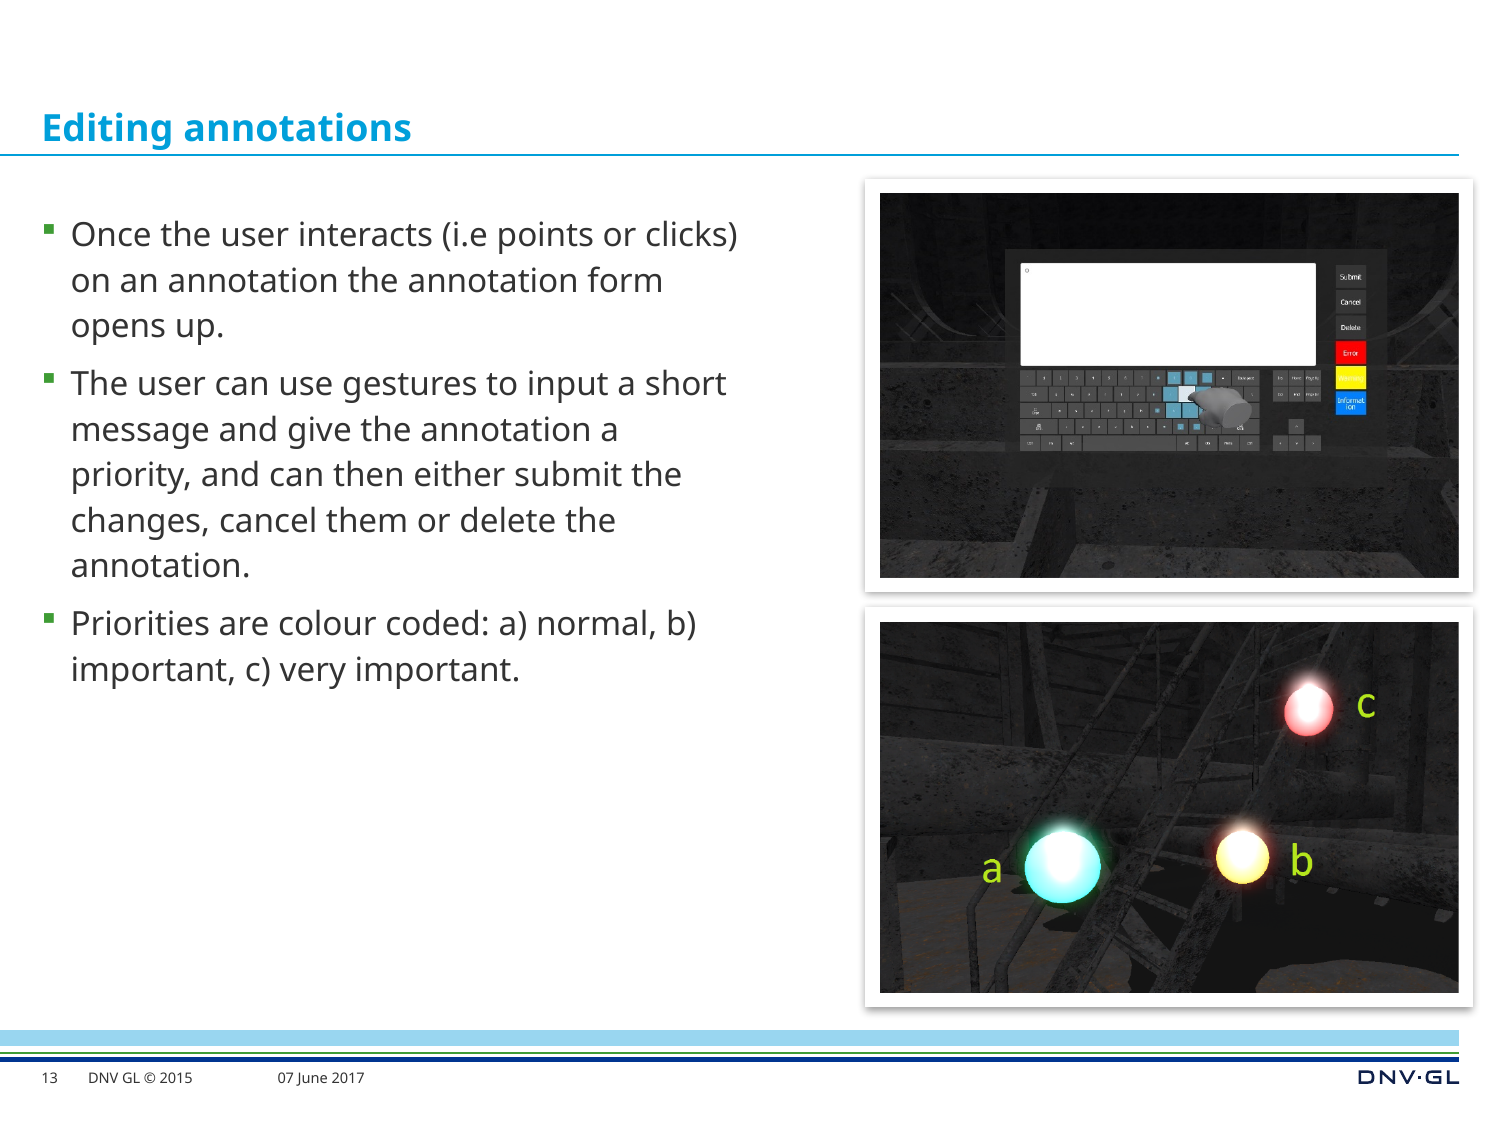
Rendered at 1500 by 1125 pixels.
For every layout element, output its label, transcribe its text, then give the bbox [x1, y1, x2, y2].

picture [879, 193, 1459, 578]
picture [879, 621, 1459, 993]
list Once the user interacts (i.e points or clicks) on an annotation the annotation form opens up. The user can use gestures to input a short message and give the annotation a priority, and can then either submit the changes, cancel them or delete the annotation. Priorities are colour coded: a) normal, b) important, c) very important. [41, 208, 750, 983]
slide_number 13 [41, 1069, 81, 1099]
title Editing annotations [41, 39, 1459, 150]
